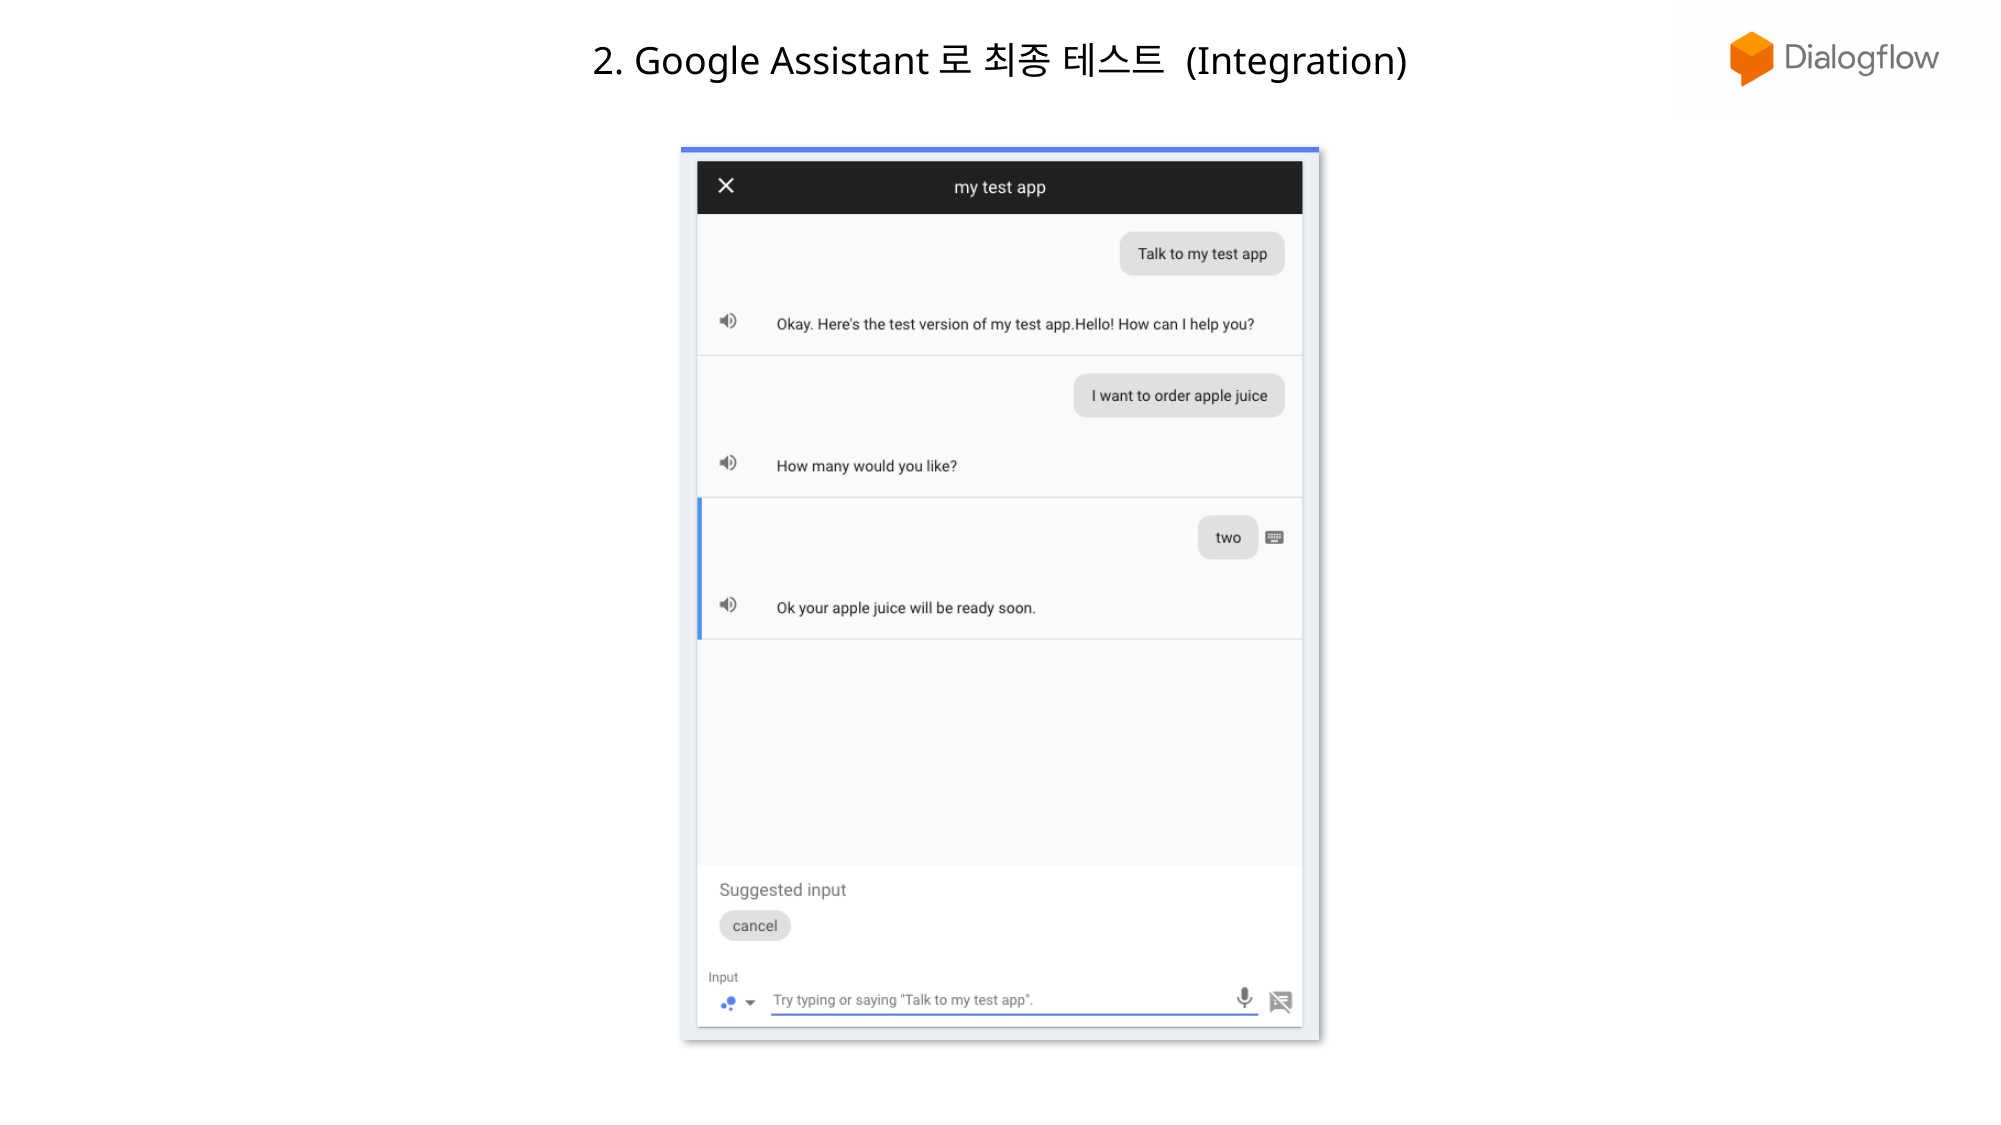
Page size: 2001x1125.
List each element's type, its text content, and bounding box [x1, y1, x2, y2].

text_box 2. Google Assistant로 최종 테스트 (Integration) [422, 29, 1578, 90]
picture [681, 147, 1319, 1040]
picture [1675, 0, 2000, 120]
